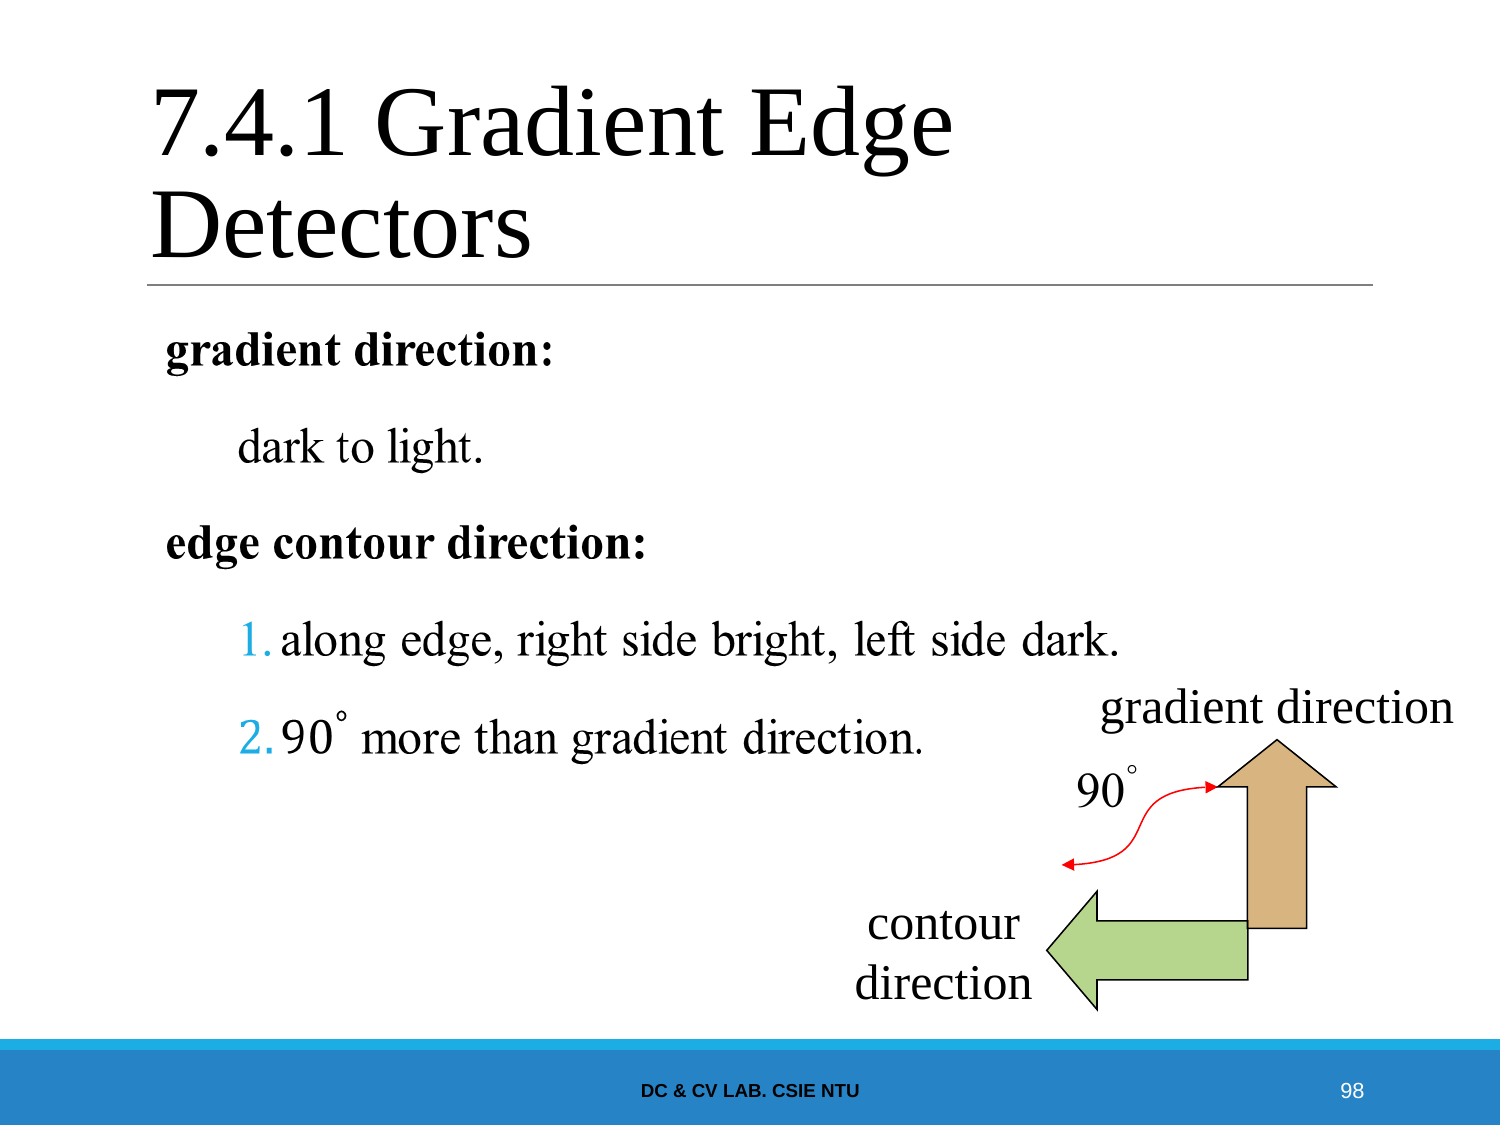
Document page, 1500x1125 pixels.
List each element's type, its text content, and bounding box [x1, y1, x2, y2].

list [135, 302, 1373, 963]
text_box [1046, 739, 1337, 1010]
text_box contour direction [790, 963, 1048, 1018]
text_box gradient direction [1373, 665, 1476, 741]
footer DC & CV LAB. CSIE NTU [453, 1059, 1047, 1120]
title 7.4.1 Gradient Edge Detectors [135, 47, 1373, 285]
slide_number ‹#› [1218, 1059, 1380, 1120]
